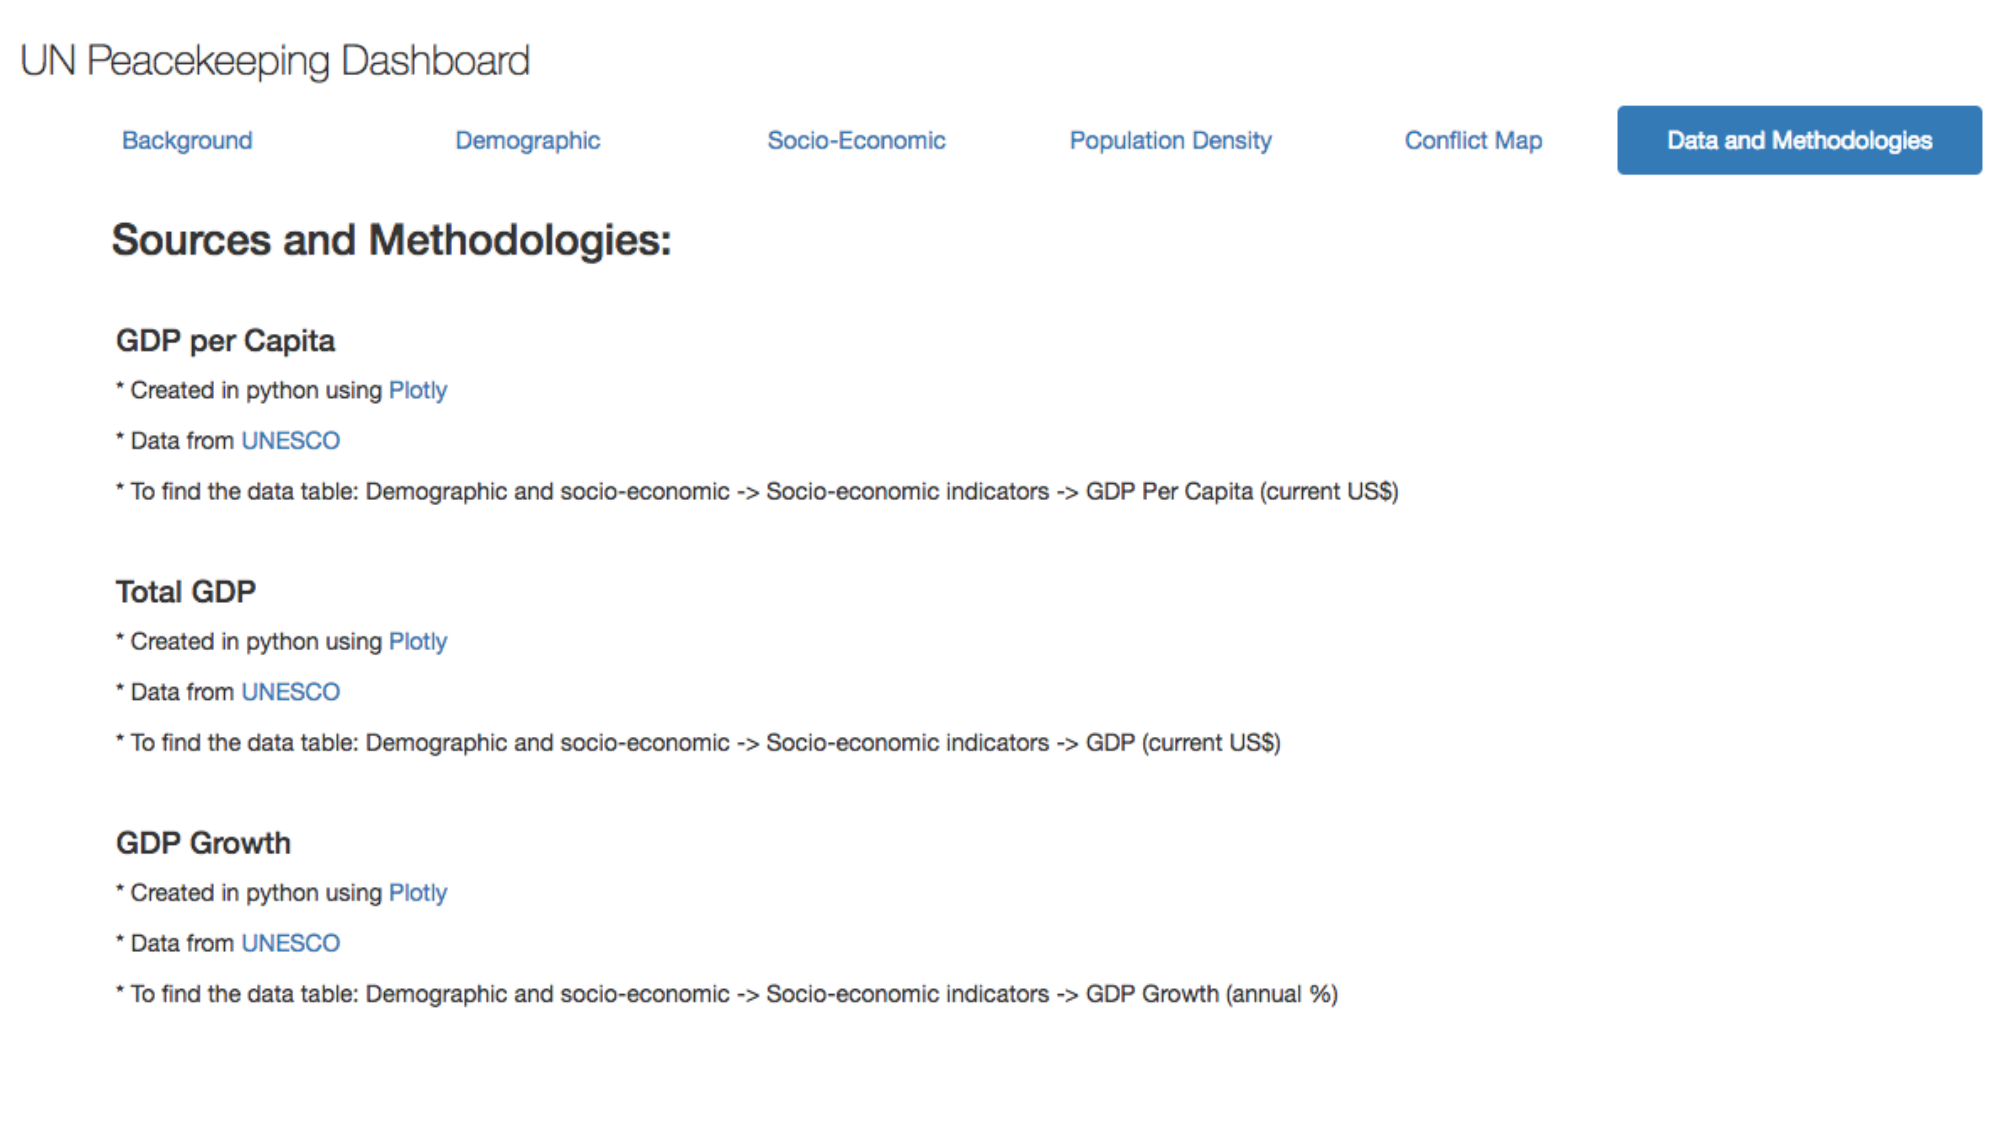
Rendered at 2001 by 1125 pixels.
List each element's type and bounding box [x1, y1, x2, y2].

picture [96, 207, 697, 273]
picture [96, 306, 1430, 1048]
picture [0, 25, 2000, 201]
